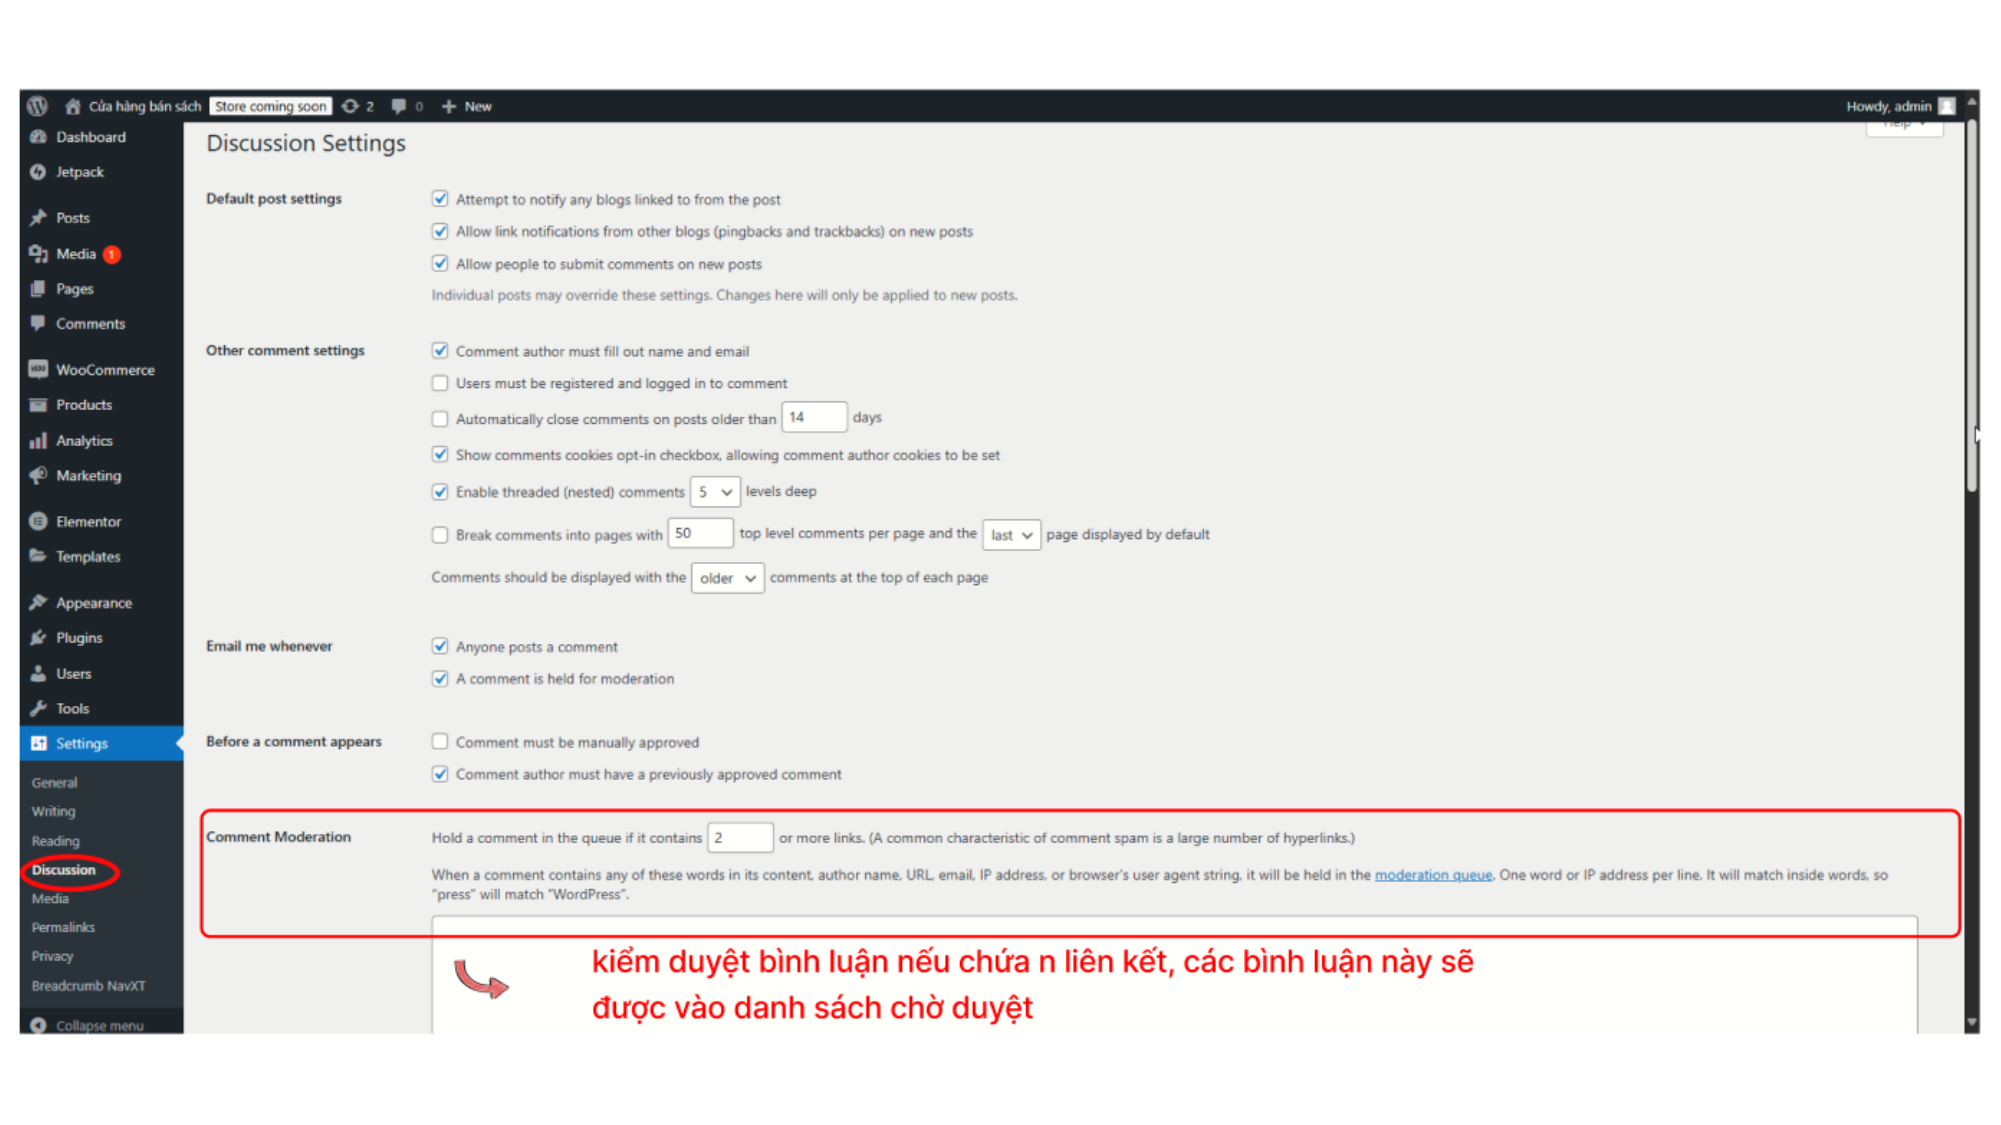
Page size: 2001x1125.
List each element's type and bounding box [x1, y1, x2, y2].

picture [7, 69, 1992, 1056]
